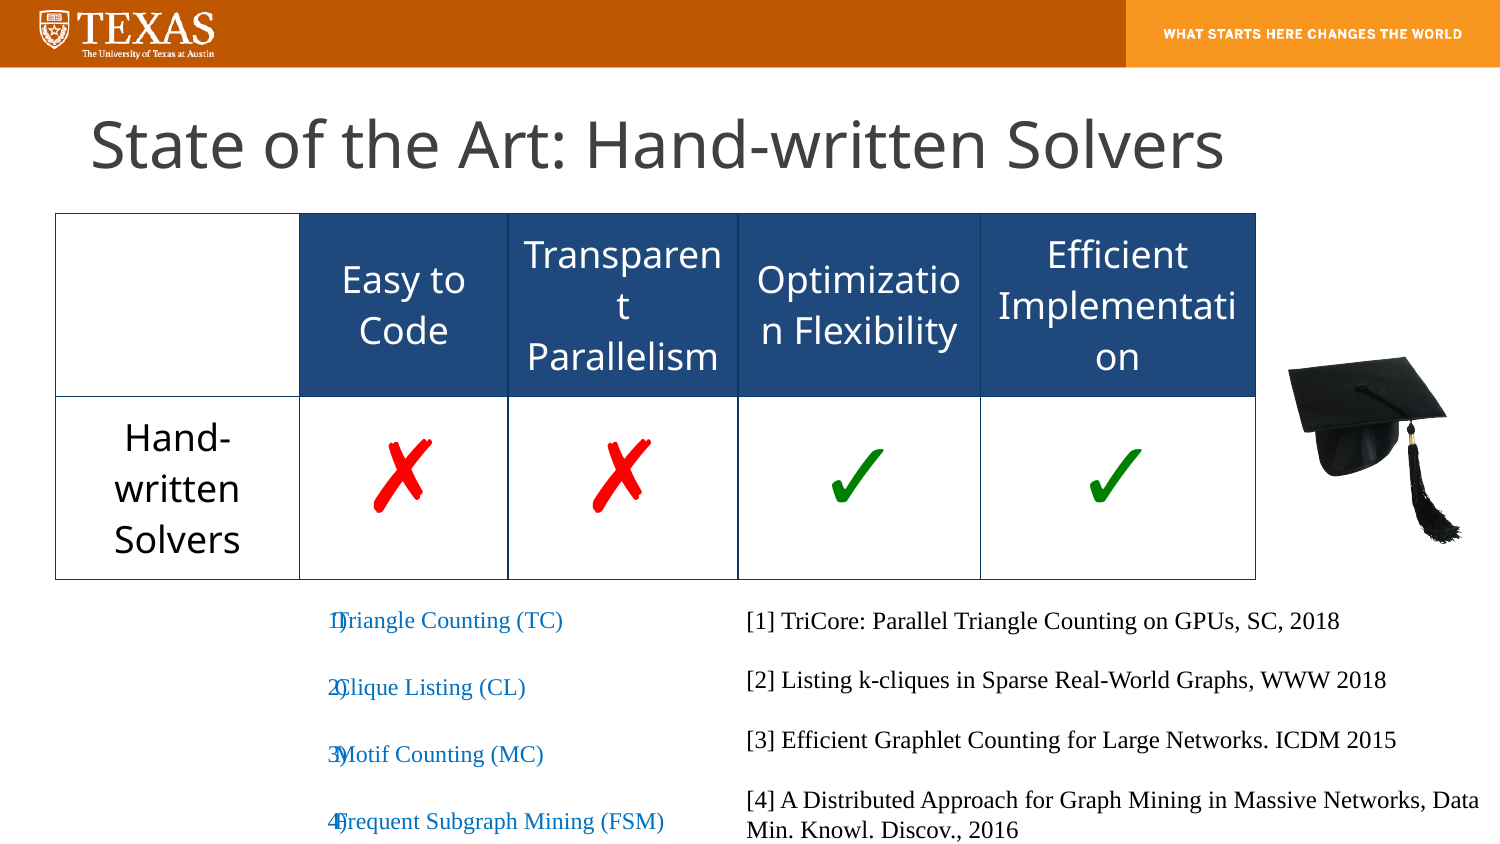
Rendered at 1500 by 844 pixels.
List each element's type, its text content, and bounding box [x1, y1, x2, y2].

title State of the Art: Hand-written Solvers [75, 71, 1500, 213]
table_cell ✗ [509, 397, 737, 579]
picture [0, 0, 1500, 844]
list Triangle Counting (TC) Clique Listing (CL) Motif Counting (MC) Frequent Subgraph Mining (FSM) [312, 596, 731, 844]
table_header Efficient Implementation [981, 214, 1255, 396]
table_header Easy to Code [300, 214, 507, 396]
table_header Optimization Flexibility [739, 214, 980, 396]
text_box [1] TriCore: Parallel Triangle Counting on GPUs, SC, 2018 [2] Listing k-cliques in Sparse Real-World Graphs, WWW 2018 [3] Efficient Graphlet Counting for Large Networks. ICDM 2015 [4] A Distributed Approach for Graph Mining in Massive Networks, Data Min. Knowl. Discov., 2016 [731, 596, 1500, 844]
table_header Transparent Parallelism [509, 214, 737, 396]
table_header [56, 214, 299, 396]
table_cell Hand-written Solvers [56, 397, 299, 579]
table_cell ✗ [300, 397, 507, 579]
table_cell ✓ [739, 397, 980, 579]
table_cell ✓ [981, 397, 1255, 579]
